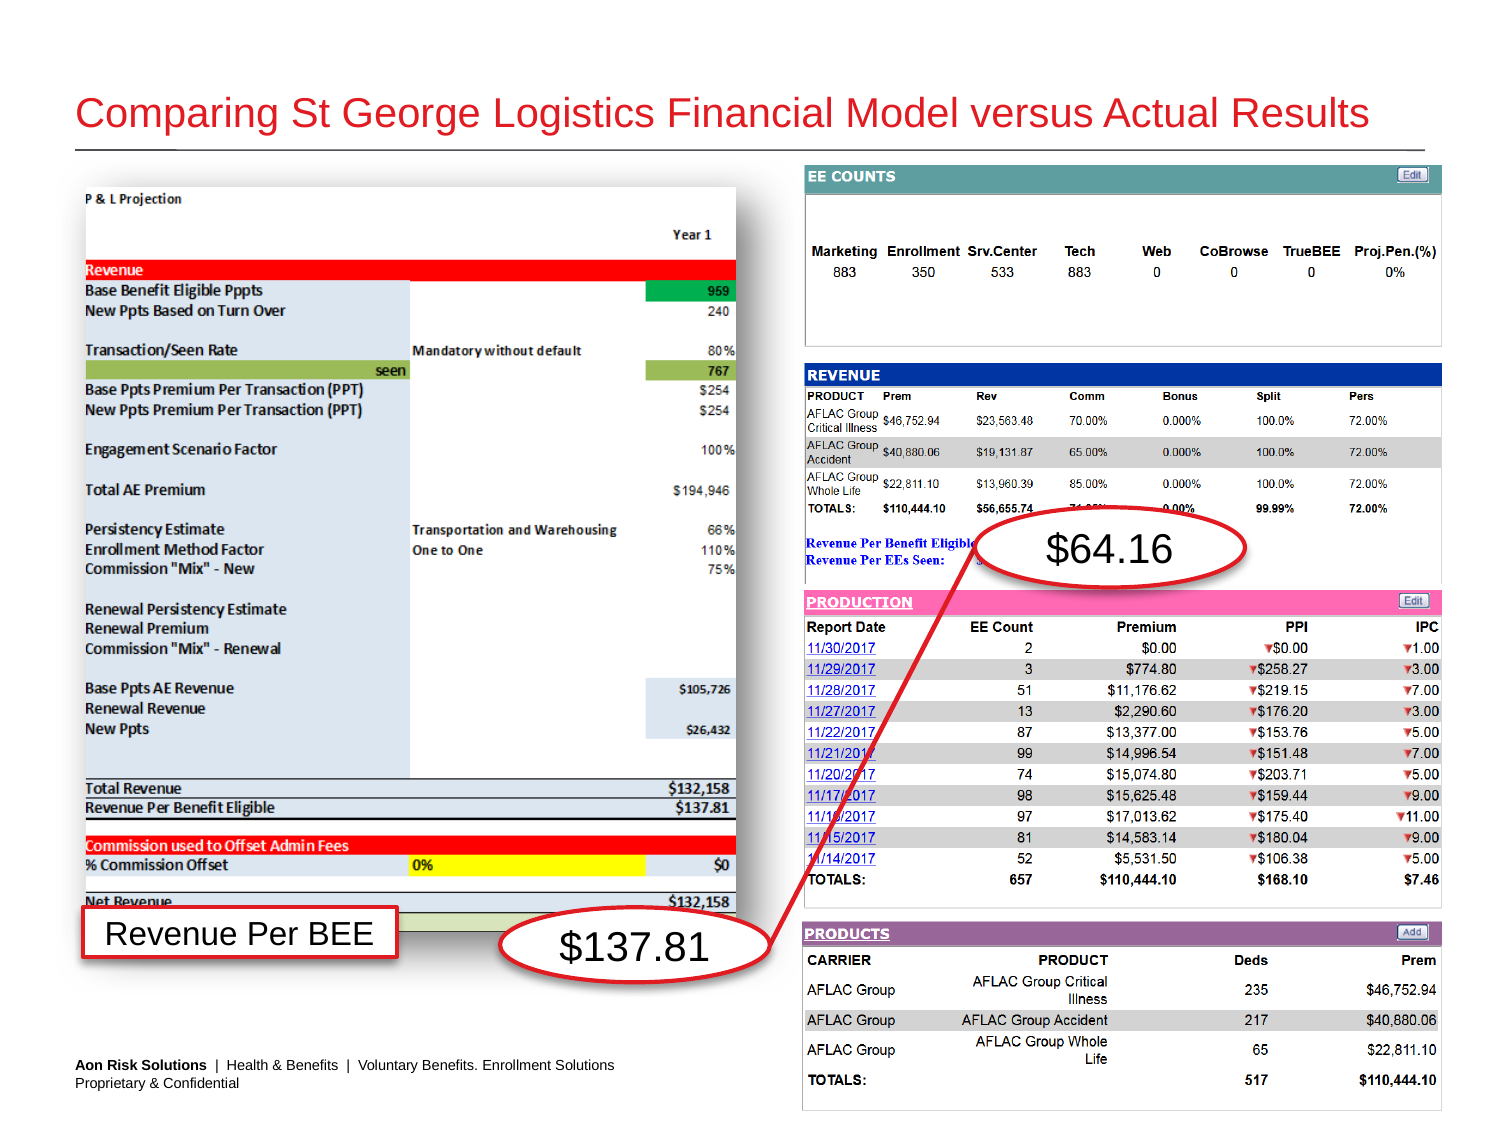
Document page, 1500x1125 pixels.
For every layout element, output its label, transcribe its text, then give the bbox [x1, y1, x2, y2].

title Comparing St George Logistics Financial Model versus Actual Results [74, 49, 1426, 136]
picture [799, 357, 1447, 913]
text_box $137.81 [497, 919, 770, 985]
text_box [769, 547, 976, 946]
text_box Revenue Per BEE [81, 936, 399, 959]
picture [799, 917, 1447, 1113]
picture [799, 160, 1447, 351]
picture [85, 187, 737, 932]
